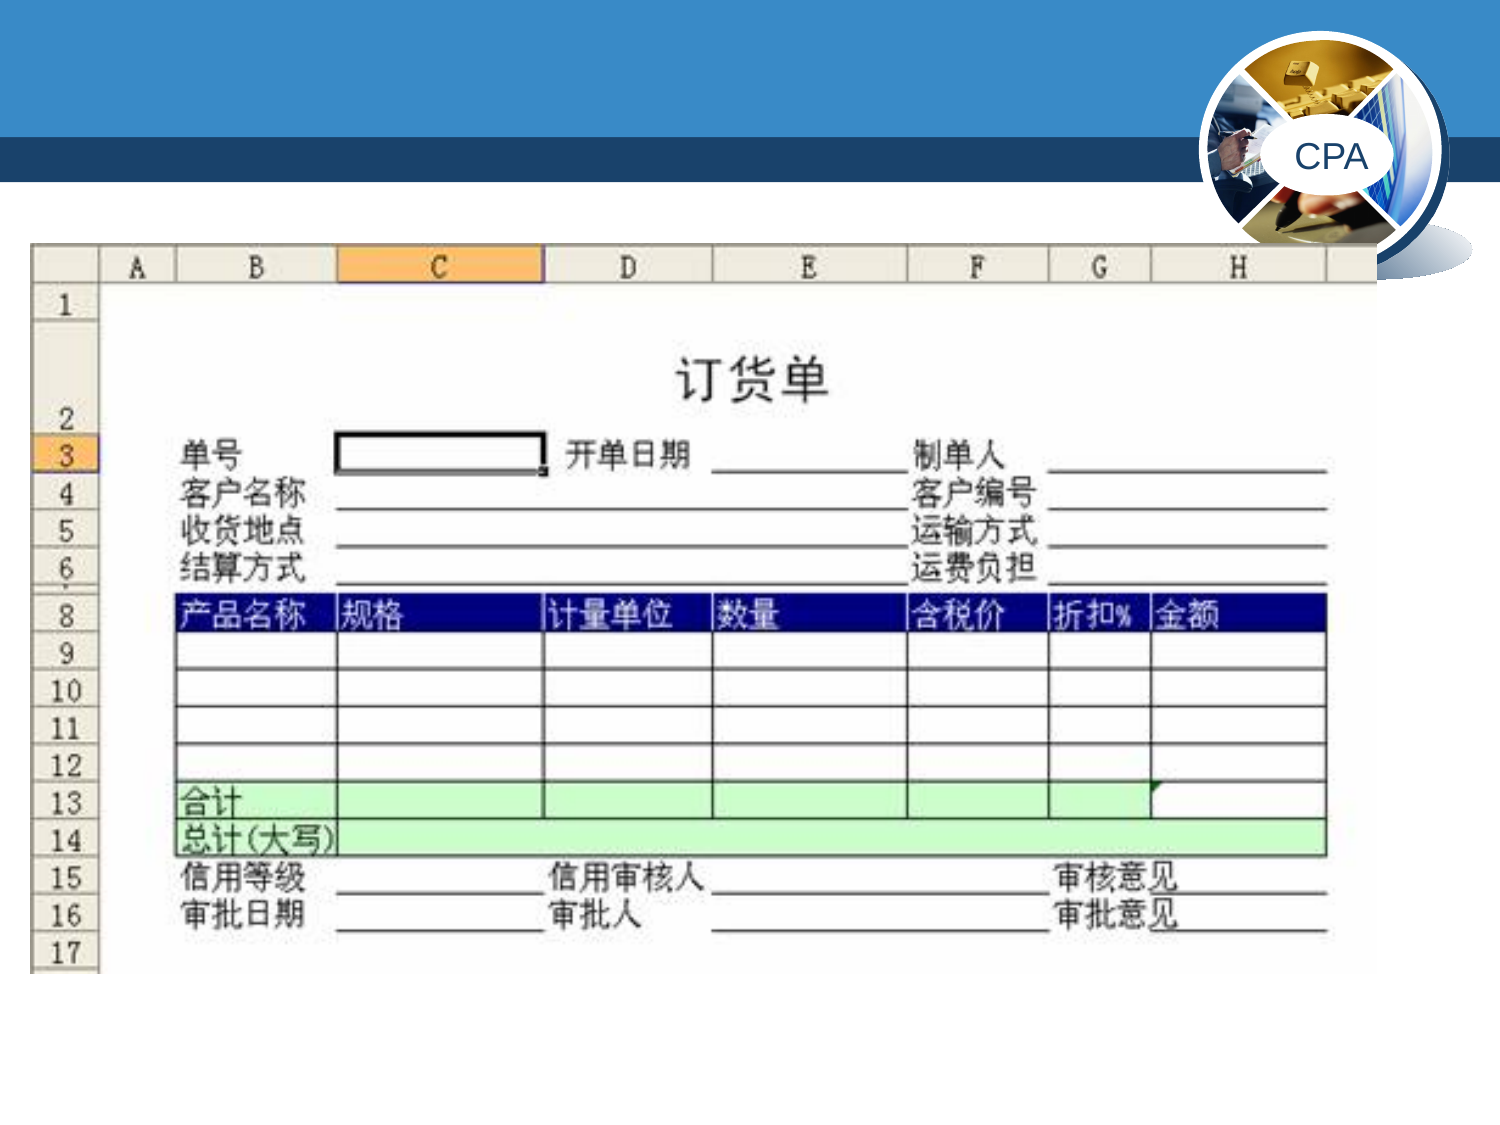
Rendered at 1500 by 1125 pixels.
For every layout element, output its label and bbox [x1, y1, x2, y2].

picture [1207, 74, 1287, 224]
picture [1354, 73, 1433, 227]
picture [1244, 40, 1394, 119]
picture [1242, 186, 1396, 245]
list [29, 243, 1377, 974]
